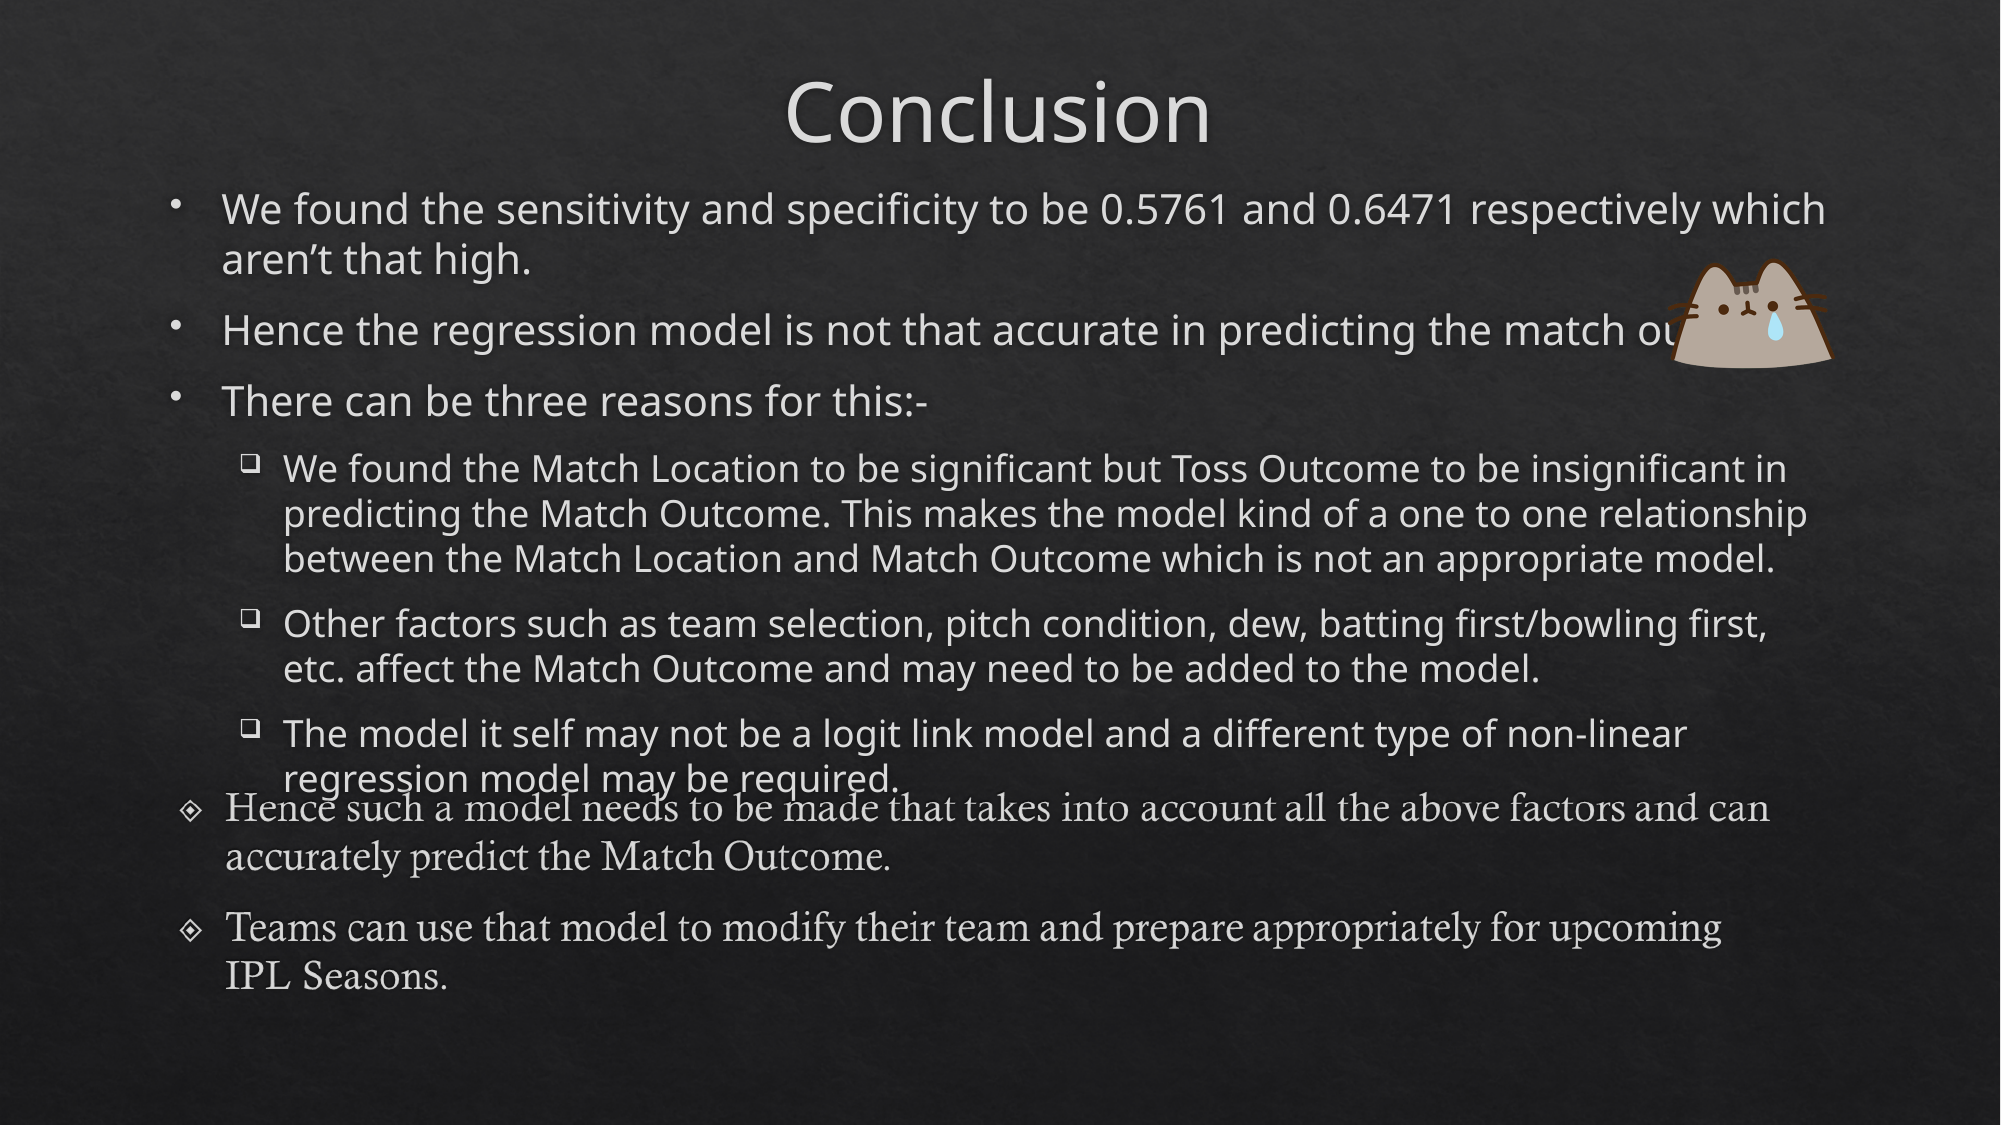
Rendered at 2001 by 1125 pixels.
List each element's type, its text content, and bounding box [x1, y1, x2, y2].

list We found the sensitivity and specificity to be 0.5761 and 0.6471 respectively which aren’t that high. Hence the regression model is not that accurate in predicting the match outcome. There can be three reasons for this:- We found the Match Location to be significant but Toss Outcome to be insignificant in predicting the Match Outcome. This makes the model kind of a one to one relationship between the Match Location and Match Outcome which is not an appropriate model. Other factors such as team selection, pitch condition, dew, batting first/bowling first, etc. affect the Match Outcome and may need to be added to the model. The model it self may not be a logit link model and a different type of non-linear regression model may be required. [149, 174, 1849, 814]
picture [151, 768, 1809, 1014]
picture [1649, 213, 1849, 414]
title Conclusion [149, 42, 1849, 171]
